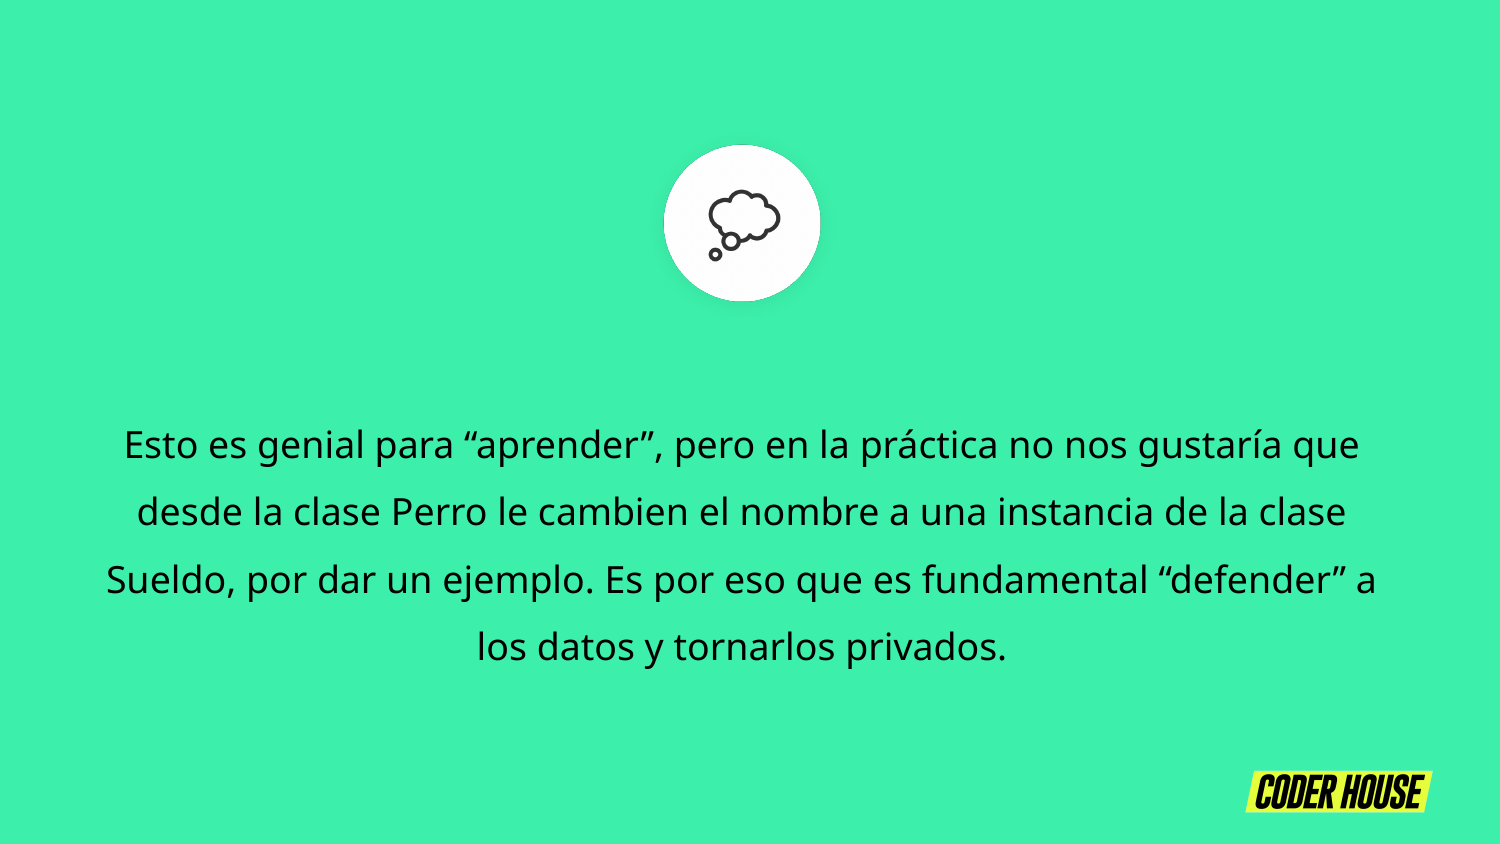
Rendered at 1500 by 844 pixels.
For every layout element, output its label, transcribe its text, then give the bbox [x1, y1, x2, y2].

picture [1241, 764, 1437, 819]
list Esto es genial para “aprender”, pero en la práctica no nos gustaría que desde la clase Perro le cambien el nombre a una instancia de la clase Sueldo, por dar un ejemplo. Es por eso que es fundamental “defender” a los datos y tornarlos privados. [87, 383, 1398, 670]
picture [644, 125, 840, 321]
